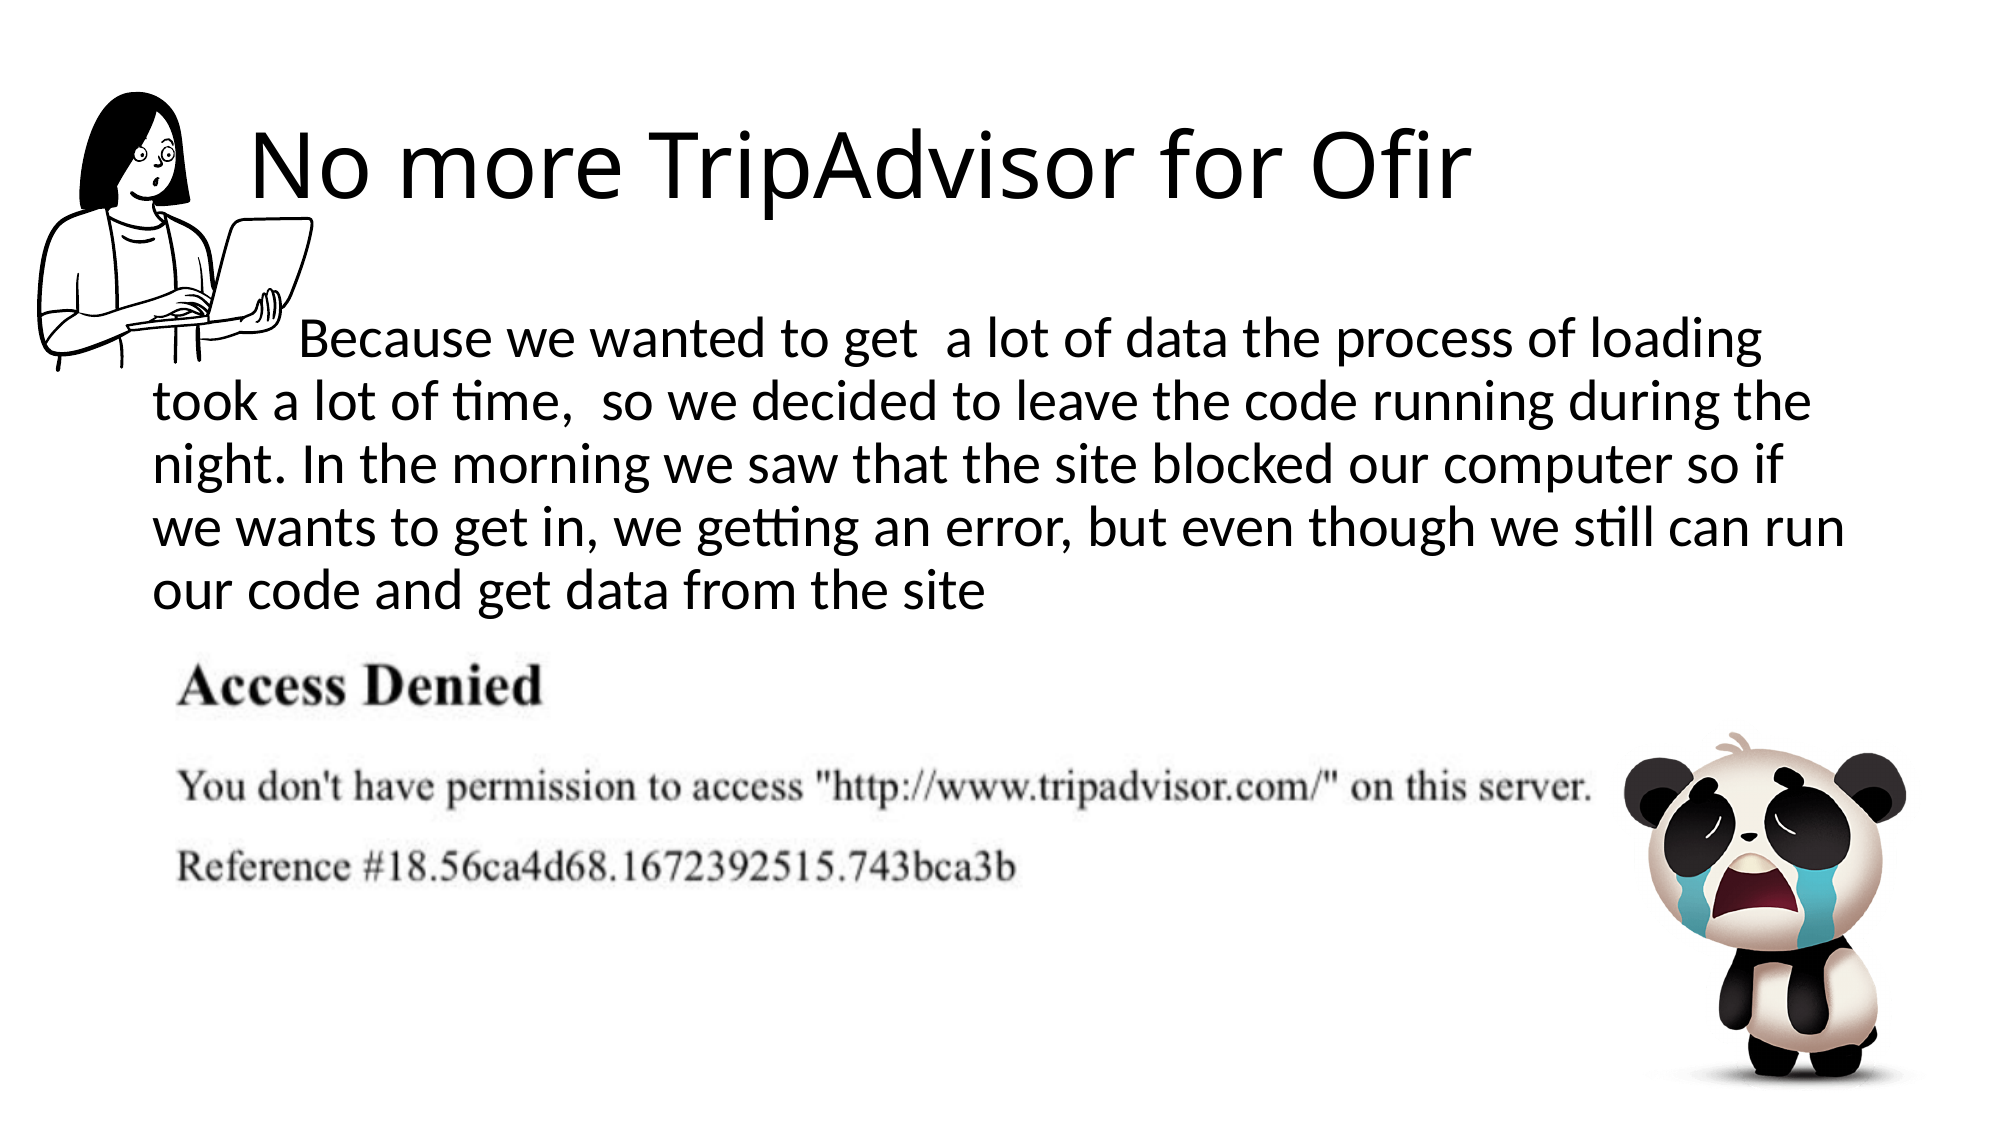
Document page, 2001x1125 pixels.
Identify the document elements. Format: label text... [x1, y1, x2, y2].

title No more TripAdvisor for Ofir [137, 59, 1863, 278]
list Because we wanted to get a lot of data the process of loading took a lot of time, so we decided to leave the code running during the night. In the morning we saw that the site blocked our computer so if we wants to get in, we getting an error, but even though we still can run our code and get data from the site [137, 299, 1863, 1014]
text_box [975, 537, 1025, 588]
picture [175, 633, 2000, 1125]
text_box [36, 91, 314, 373]
